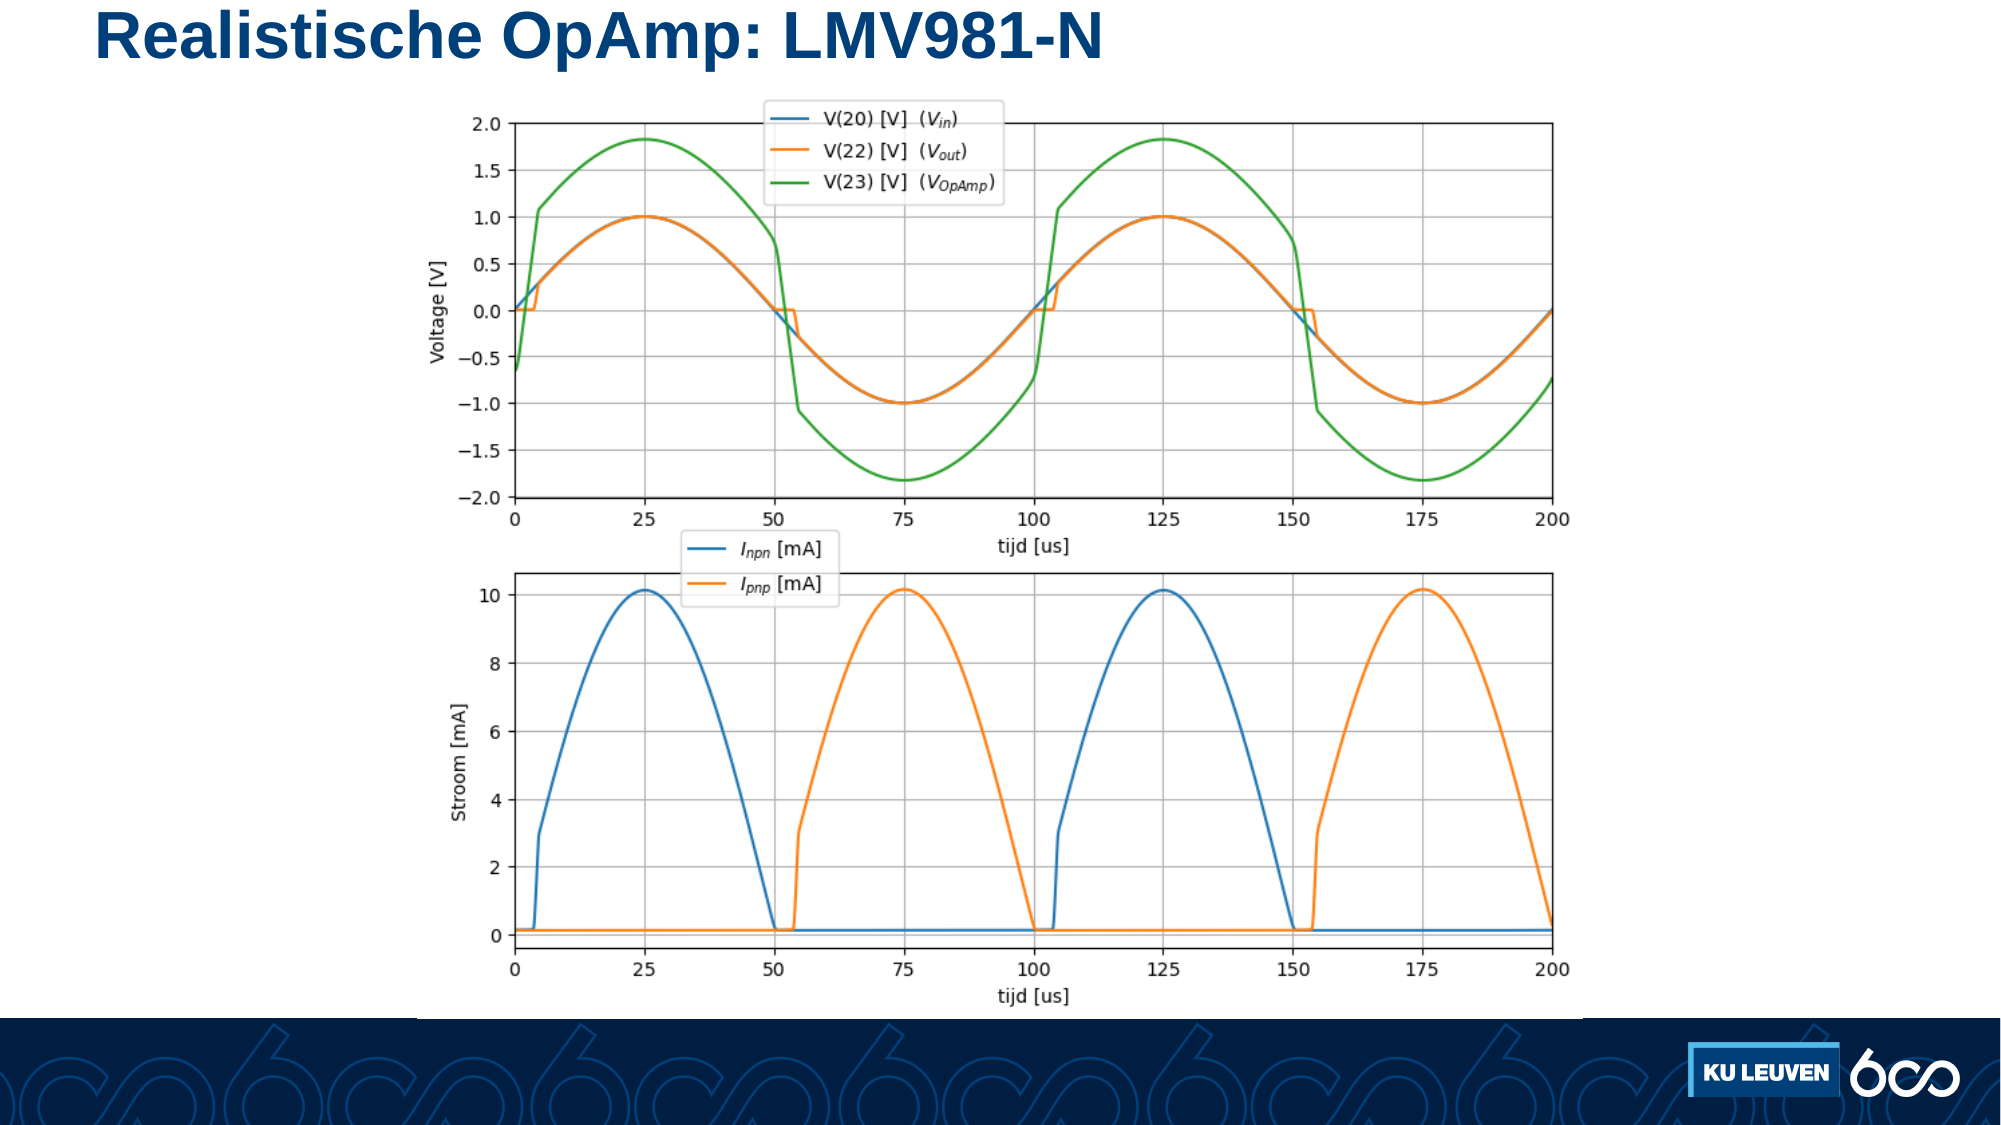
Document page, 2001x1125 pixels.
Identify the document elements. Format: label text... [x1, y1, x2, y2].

title Realistische OpAmp: LMV981-N [94, 0, 1906, 108]
picture [0, 88, 2001, 1125]
